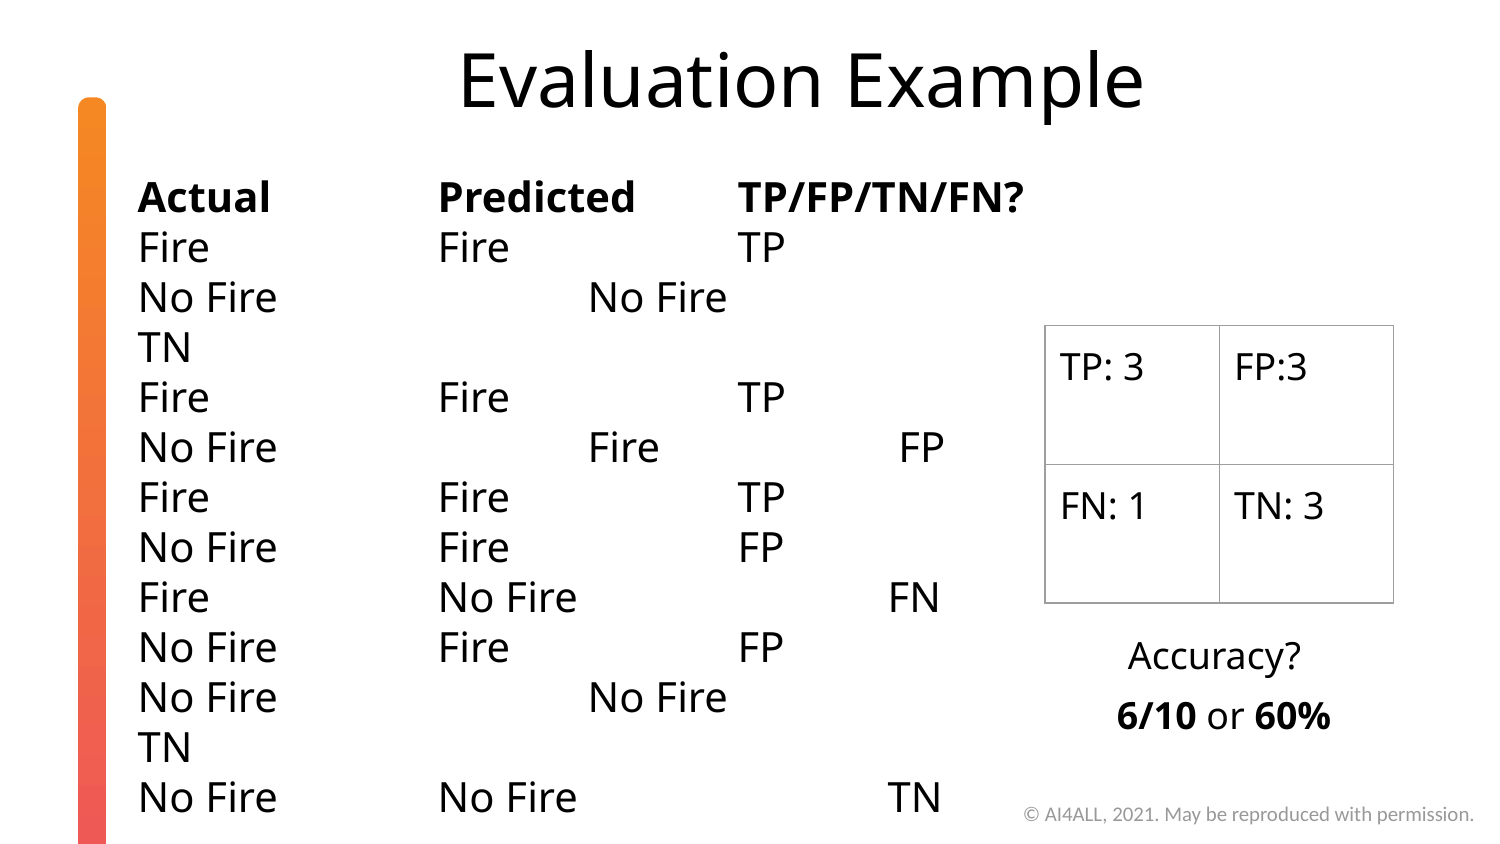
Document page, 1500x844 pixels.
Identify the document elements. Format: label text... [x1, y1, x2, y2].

title Evaluation Example [199, 32, 1404, 92]
table_cell FN: 1 [1046, 465, 1219, 602]
table_header TP: 3 [1046, 326, 1219, 464]
list Actual Predicted TP/FP/TN/FN? Fire Fire TP No Fire No Fire TN Fire Fire TP No Fire Fire FP Fire Fire TP No Fire Fire FP Fire No Fire FN No Fire Fire FP No Fire No Fire TN No Fire No Fire TN [137, 170, 1045, 758]
table_cell TN: 3 [1220, 465, 1393, 602]
table_header FP:3 [1220, 326, 1393, 464]
text_box Accuracy? [1035, 616, 1394, 698]
text_box 6/10 or 60% [1044, 676, 1404, 758]
